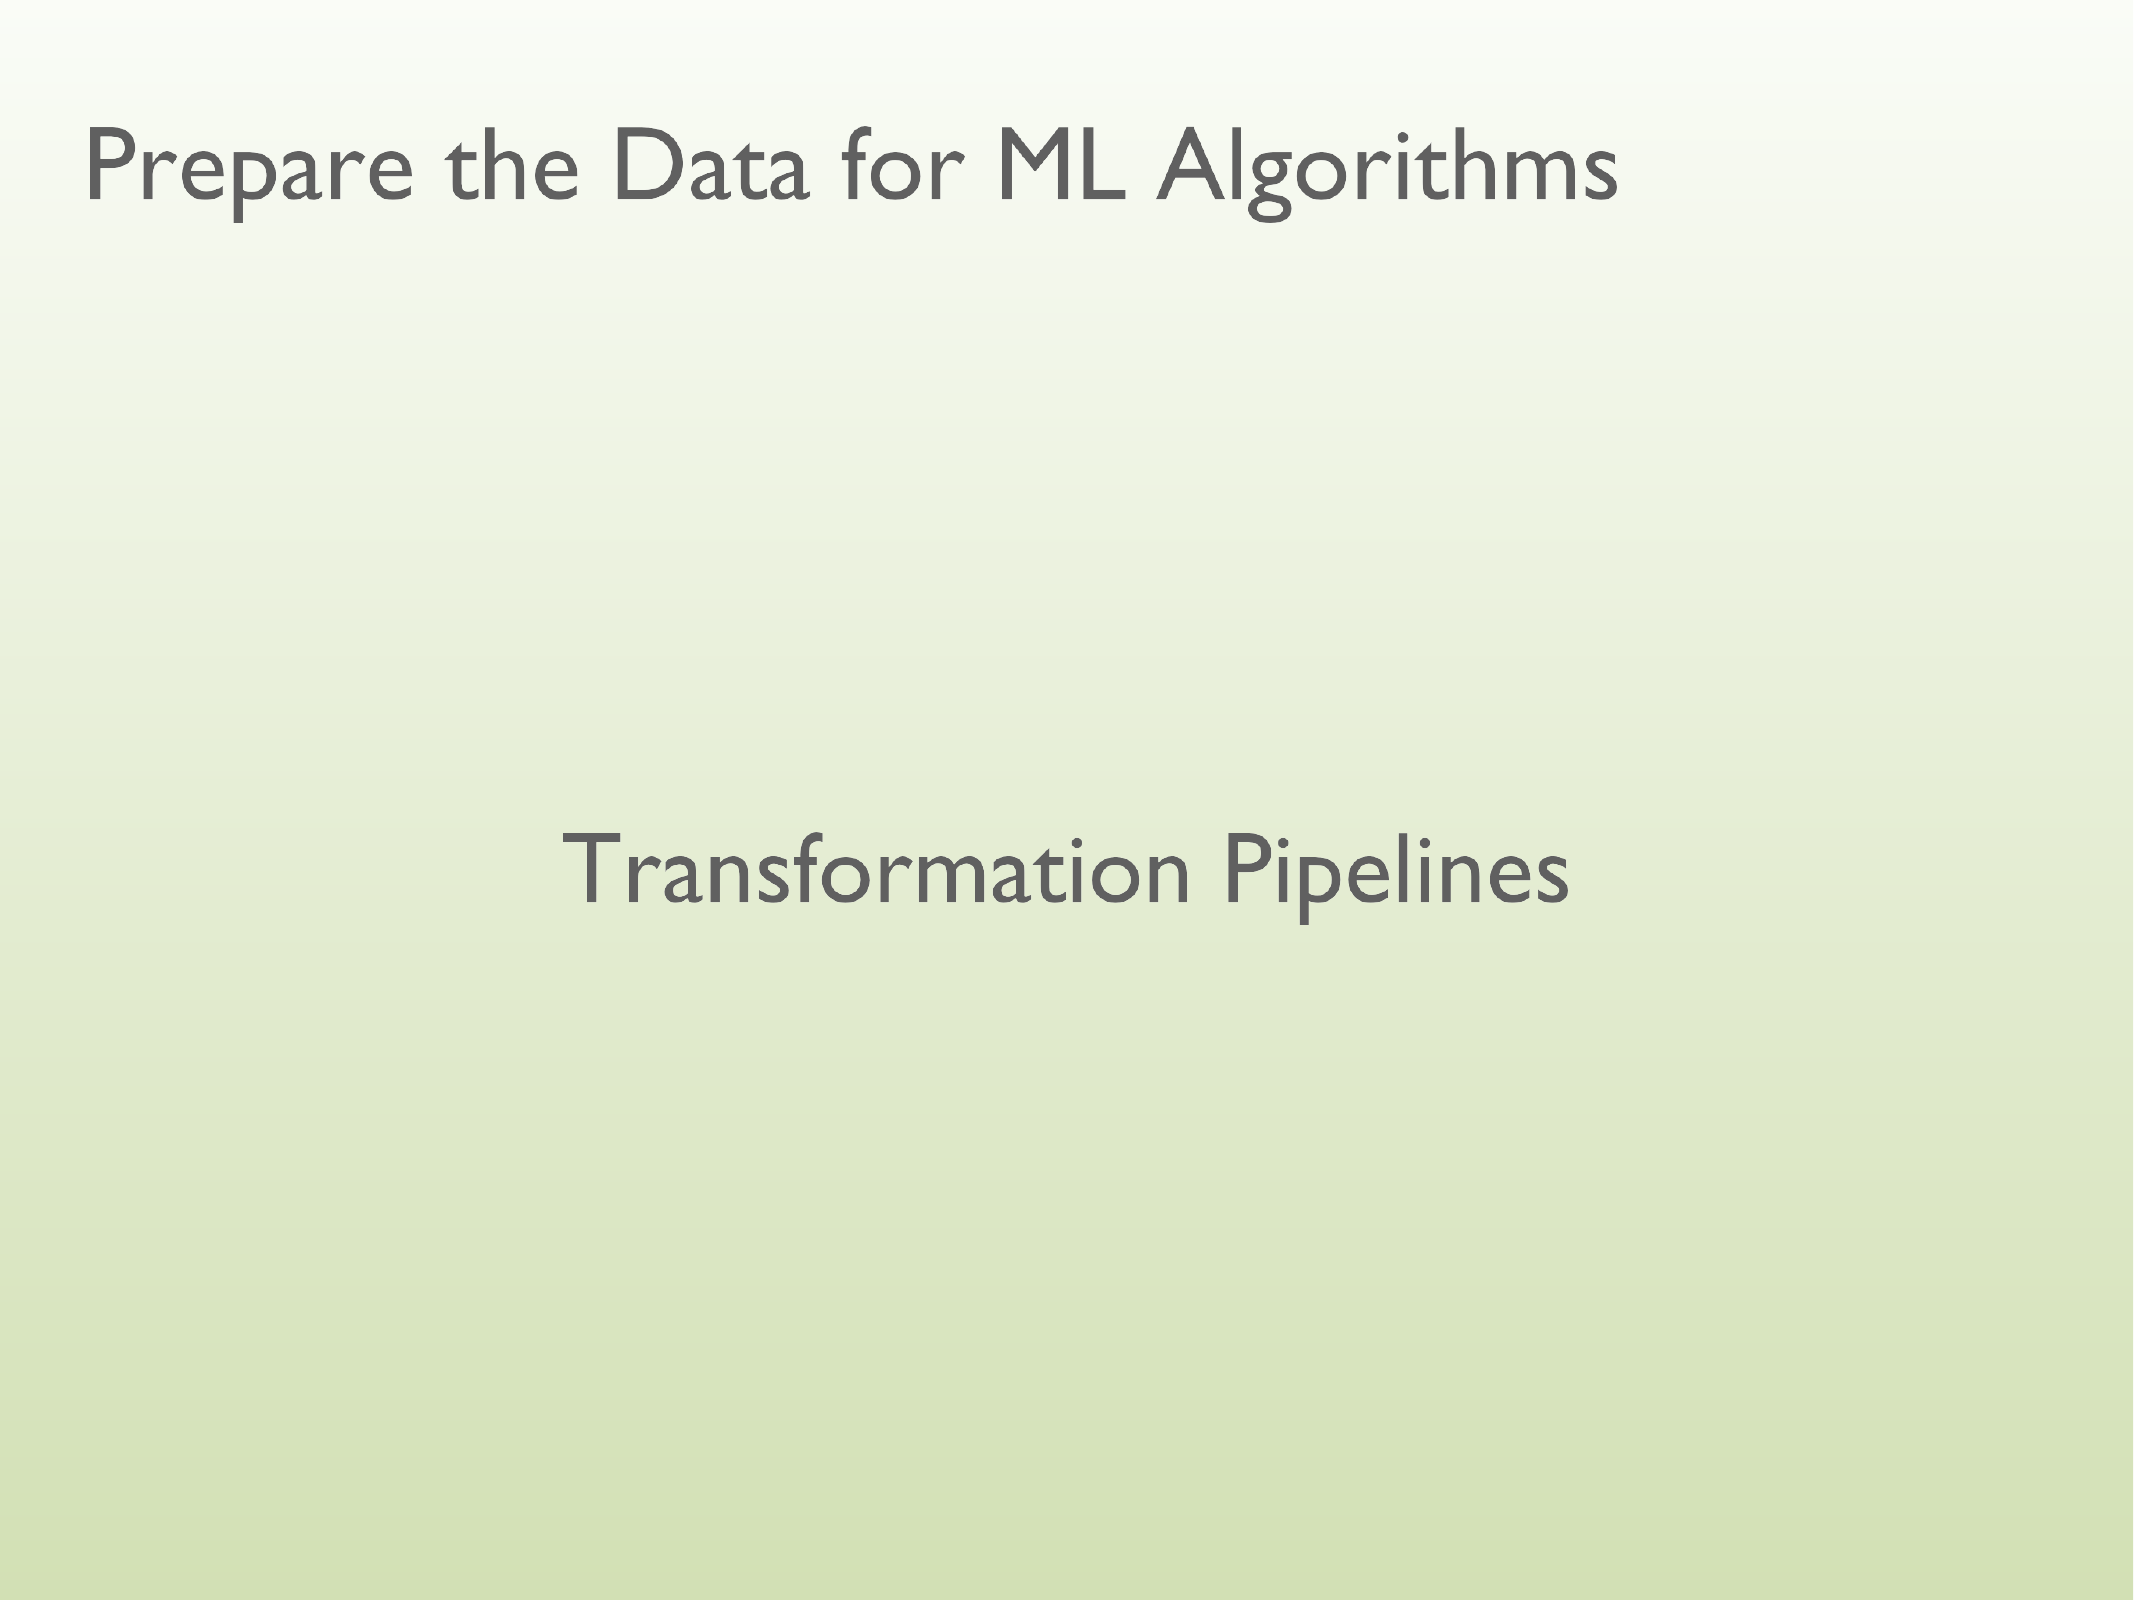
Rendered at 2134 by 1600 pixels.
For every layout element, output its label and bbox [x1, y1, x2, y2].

picture [563, 832, 1568, 926]
picture [90, 126, 1617, 223]
